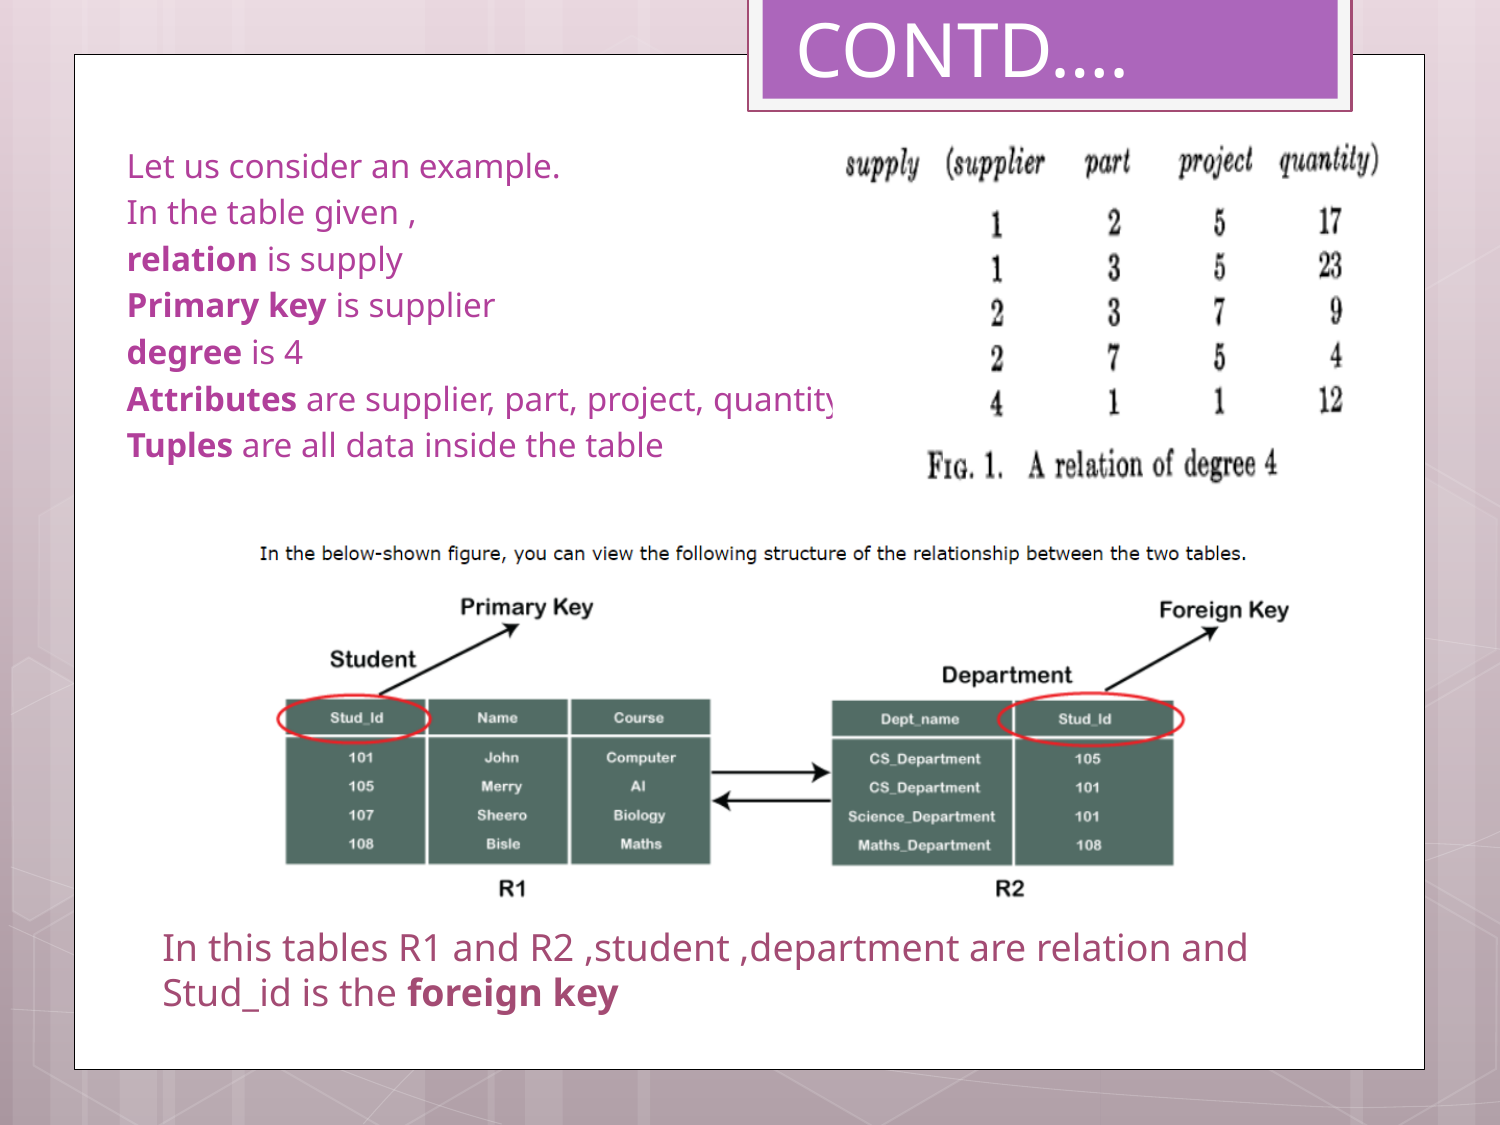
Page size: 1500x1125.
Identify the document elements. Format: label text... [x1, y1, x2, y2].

text_box CONTD…. [780, 0, 1145, 100]
list Let us consider an example. In the table given , relation is supply Primary key is supplier degree is 4 Attributes are supplier, part, project, quantity Tuples are all data inside the table [100, 137, 880, 953]
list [832, 113, 1394, 509]
picture [253, 533, 1303, 917]
text_box In this tables R1 and R2 ,student ,department are relation and Stud_id is the foreign key [147, 916, 1279, 1022]
